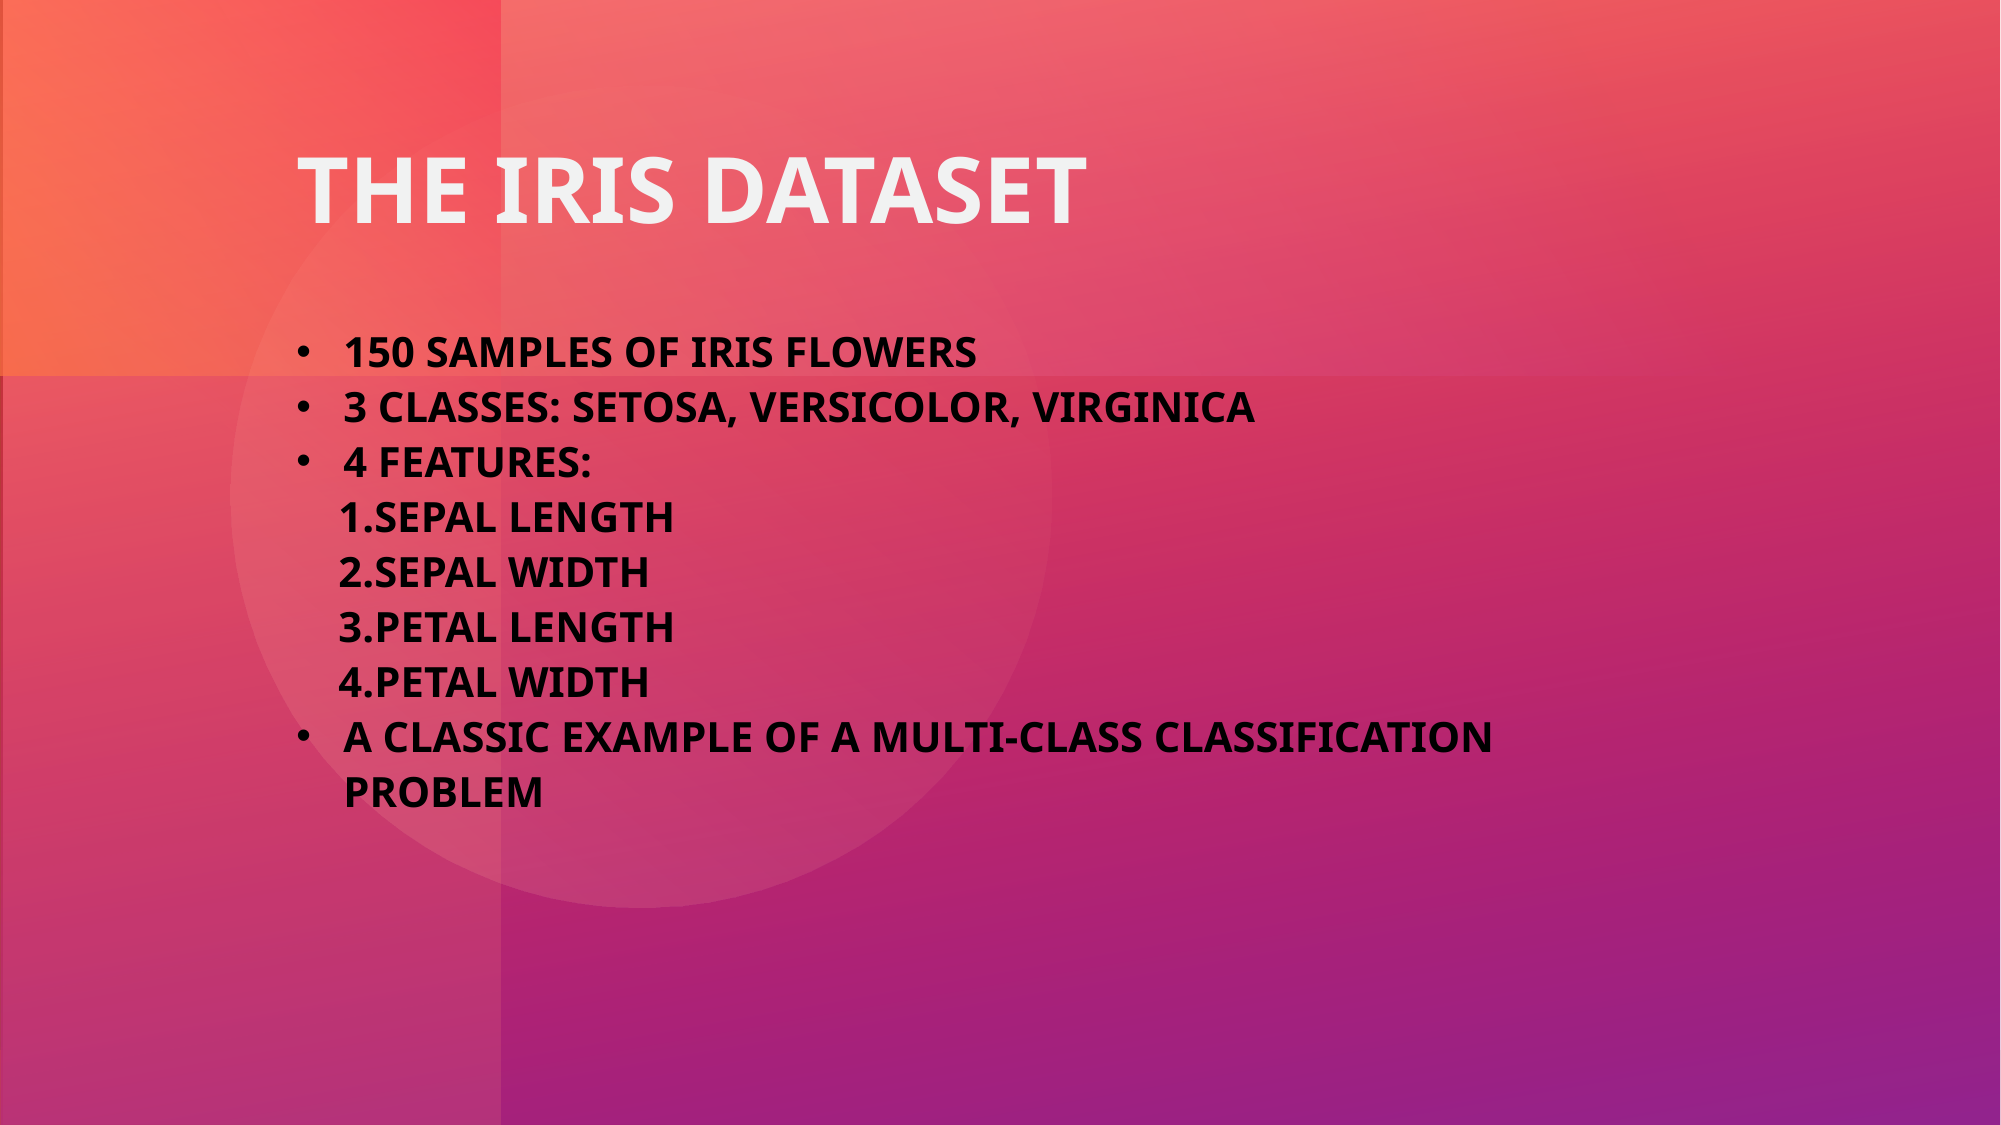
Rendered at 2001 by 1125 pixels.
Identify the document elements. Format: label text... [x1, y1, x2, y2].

title 150 SAMPLES OF IRIS FLOWERS 3 CLASSES: SETOSA, VERSICOLOR, VIRGINICA 4 FEATURES: 1.SEPAL LENGTH 2.SEPAL WIDTH 3.PETAL LENGTH 4.PETAL WIDTH A CLASSIC EXAMPLE OF A MULTI-CLASS CLASSIFICATION PROBLEM [281, 313, 1536, 863]
list THE IRIS DATASET [281, 70, 1536, 281]
